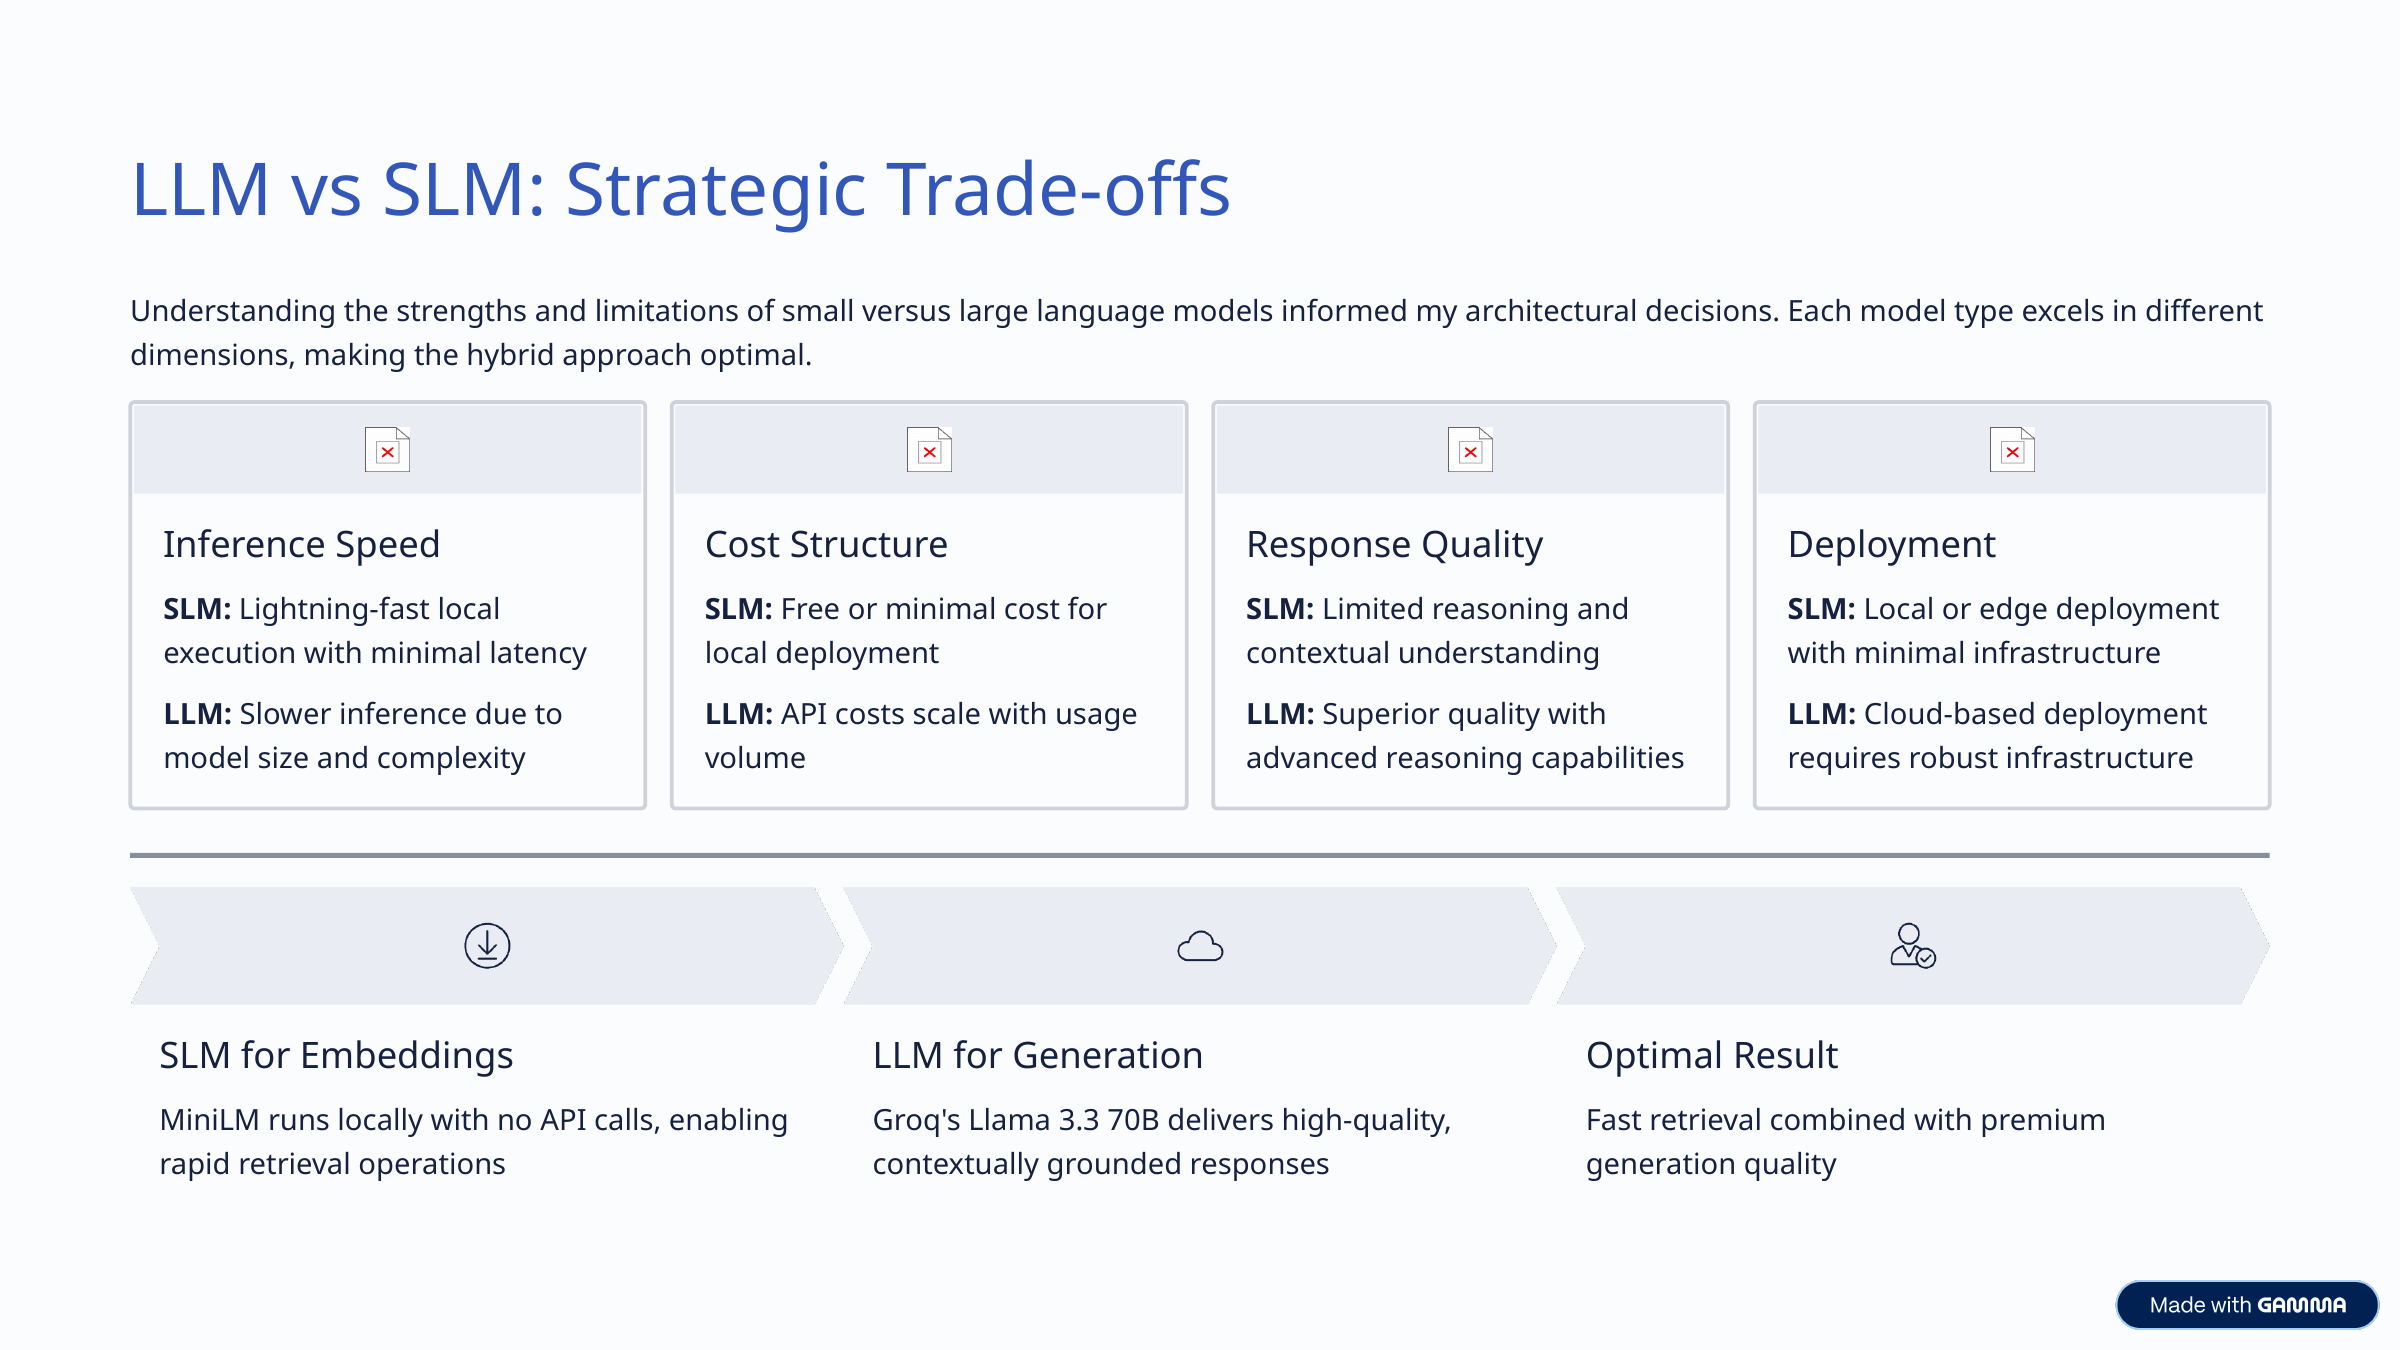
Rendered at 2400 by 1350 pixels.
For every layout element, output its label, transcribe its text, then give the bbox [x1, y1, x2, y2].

text_box LLM: API costs scale with usage volume [704, 686, 1154, 776]
text_box [1216, 405, 1725, 494]
text_box [130, 401, 646, 809]
text_box [1758, 405, 2266, 494]
text_box LLM for Generation [872, 1031, 1239, 1077]
text_box [1754, 401, 2270, 809]
picture [1990, 427, 2035, 472]
text_box MiniLM runs locally with no API calls, enabling rapid retrieval operations [159, 1092, 814, 1182]
text_box LLM: Superior quality with advanced reasoning capabilities [1246, 686, 1696, 776]
text_box Inference Speed [163, 520, 530, 566]
text_box Deployment [1787, 520, 2154, 566]
text_box [133, 405, 642, 494]
text_box SLM: Free or minimal cost for local deployment [704, 581, 1154, 671]
picture [130, 887, 2270, 1005]
text_box SLM: Lightning-fast local execution with minimal latency [163, 581, 613, 671]
picture [2106, 1271, 2389, 1339]
text_box Cost Structure [704, 520, 1071, 566]
text_box [675, 405, 1183, 494]
text_box [671, 401, 1187, 809]
text_box Understanding the strengths and limitations of small versus large language models informed my architectural decisions. Each model type excels in different dimensions, making the hybrid approach optimal. [130, 283, 2270, 373]
picture [1448, 427, 1493, 472]
text_box Groq's Llama 3.3 70B delivers high-quality, contextually grounded responses [872, 1092, 1528, 1182]
text_box [130, 852, 2270, 858]
text_box Optimal Result [1585, 1031, 1953, 1077]
text_box [1213, 401, 1729, 809]
text_box SLM: Local or edge deployment with minimal infrastructure [1787, 581, 2237, 671]
text_box Response Quality [1246, 520, 1613, 566]
picture [907, 427, 952, 472]
text_box SLM for Embeddings [159, 1031, 526, 1077]
text_box Fast retrieval combined with premium generation quality [1585, 1092, 2241, 1182]
picture [365, 427, 410, 472]
text_box LLM: Slower inference due to model size and complexity [163, 686, 613, 776]
text_box LLM: Cloud-based deployment requires robust infrastructure [1787, 686, 2237, 776]
text_box SLM: Limited reasoning and contextual understanding [1246, 581, 1696, 671]
text_box LLM vs SLM: Strategic Trade-offs [130, 138, 1277, 231]
